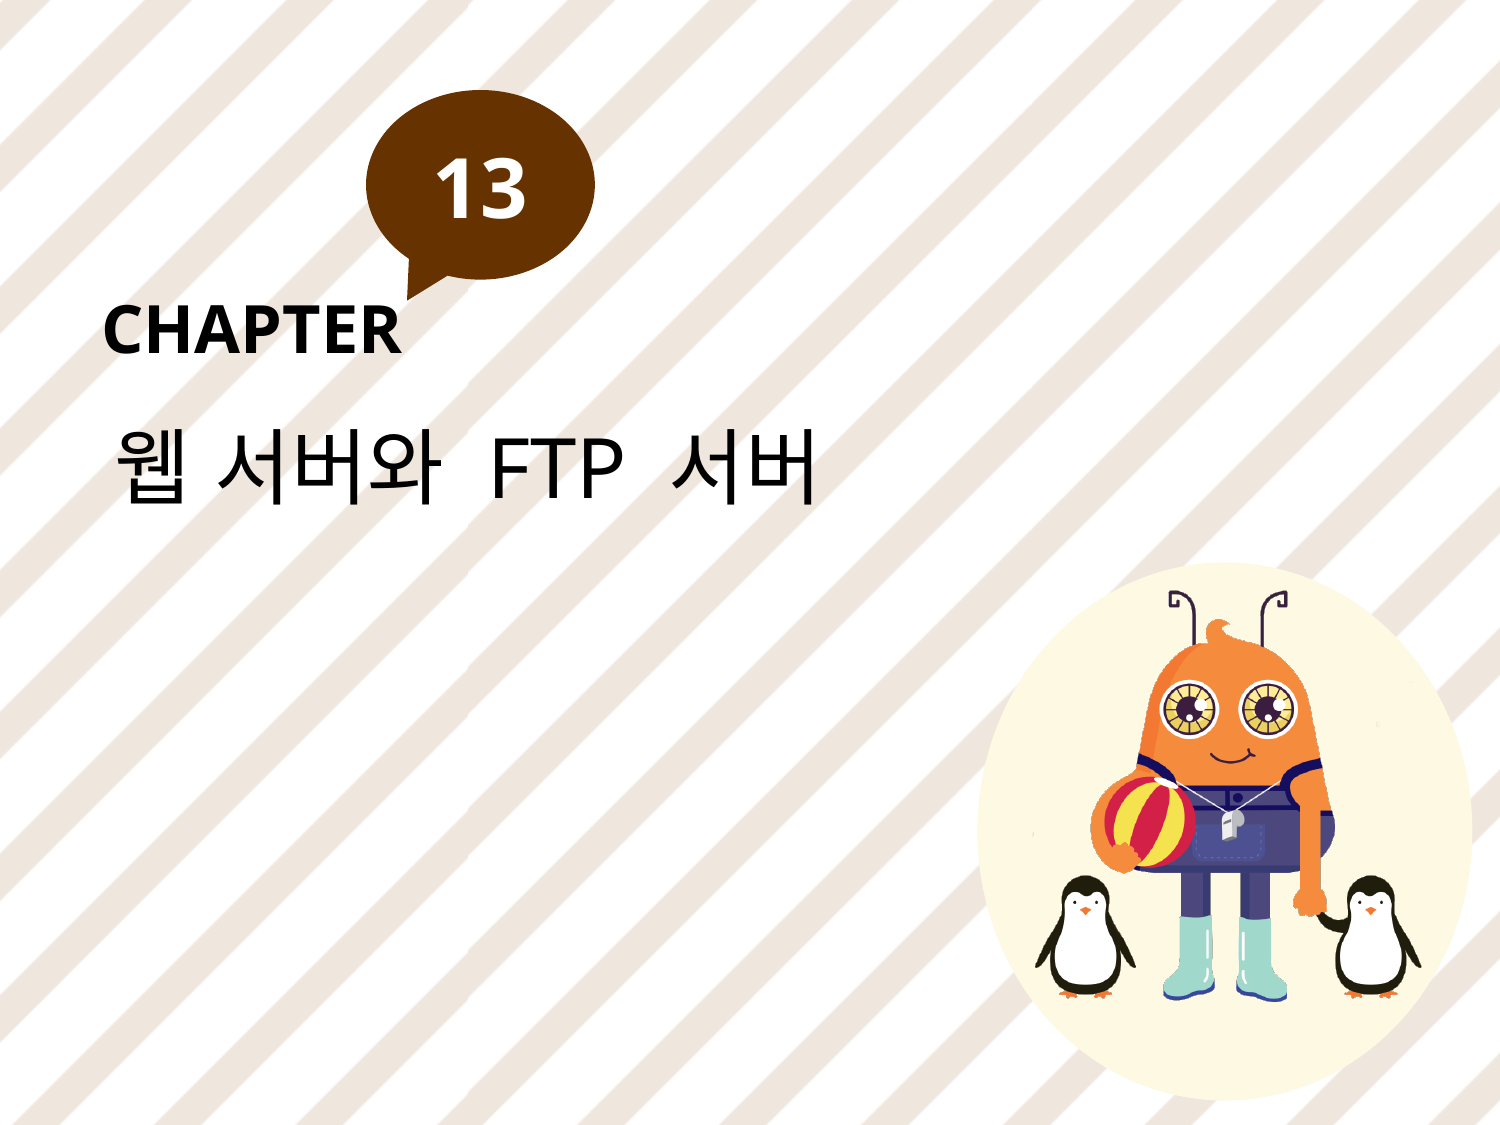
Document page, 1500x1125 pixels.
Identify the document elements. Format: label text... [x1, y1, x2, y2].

text_box 13 [363, 87, 597, 303]
picture [0, 0, 1500, 1125]
text_box 웹 서버와 FTP 서버 [100, 407, 1070, 636]
text_box CHAPTER [41, 279, 480, 397]
